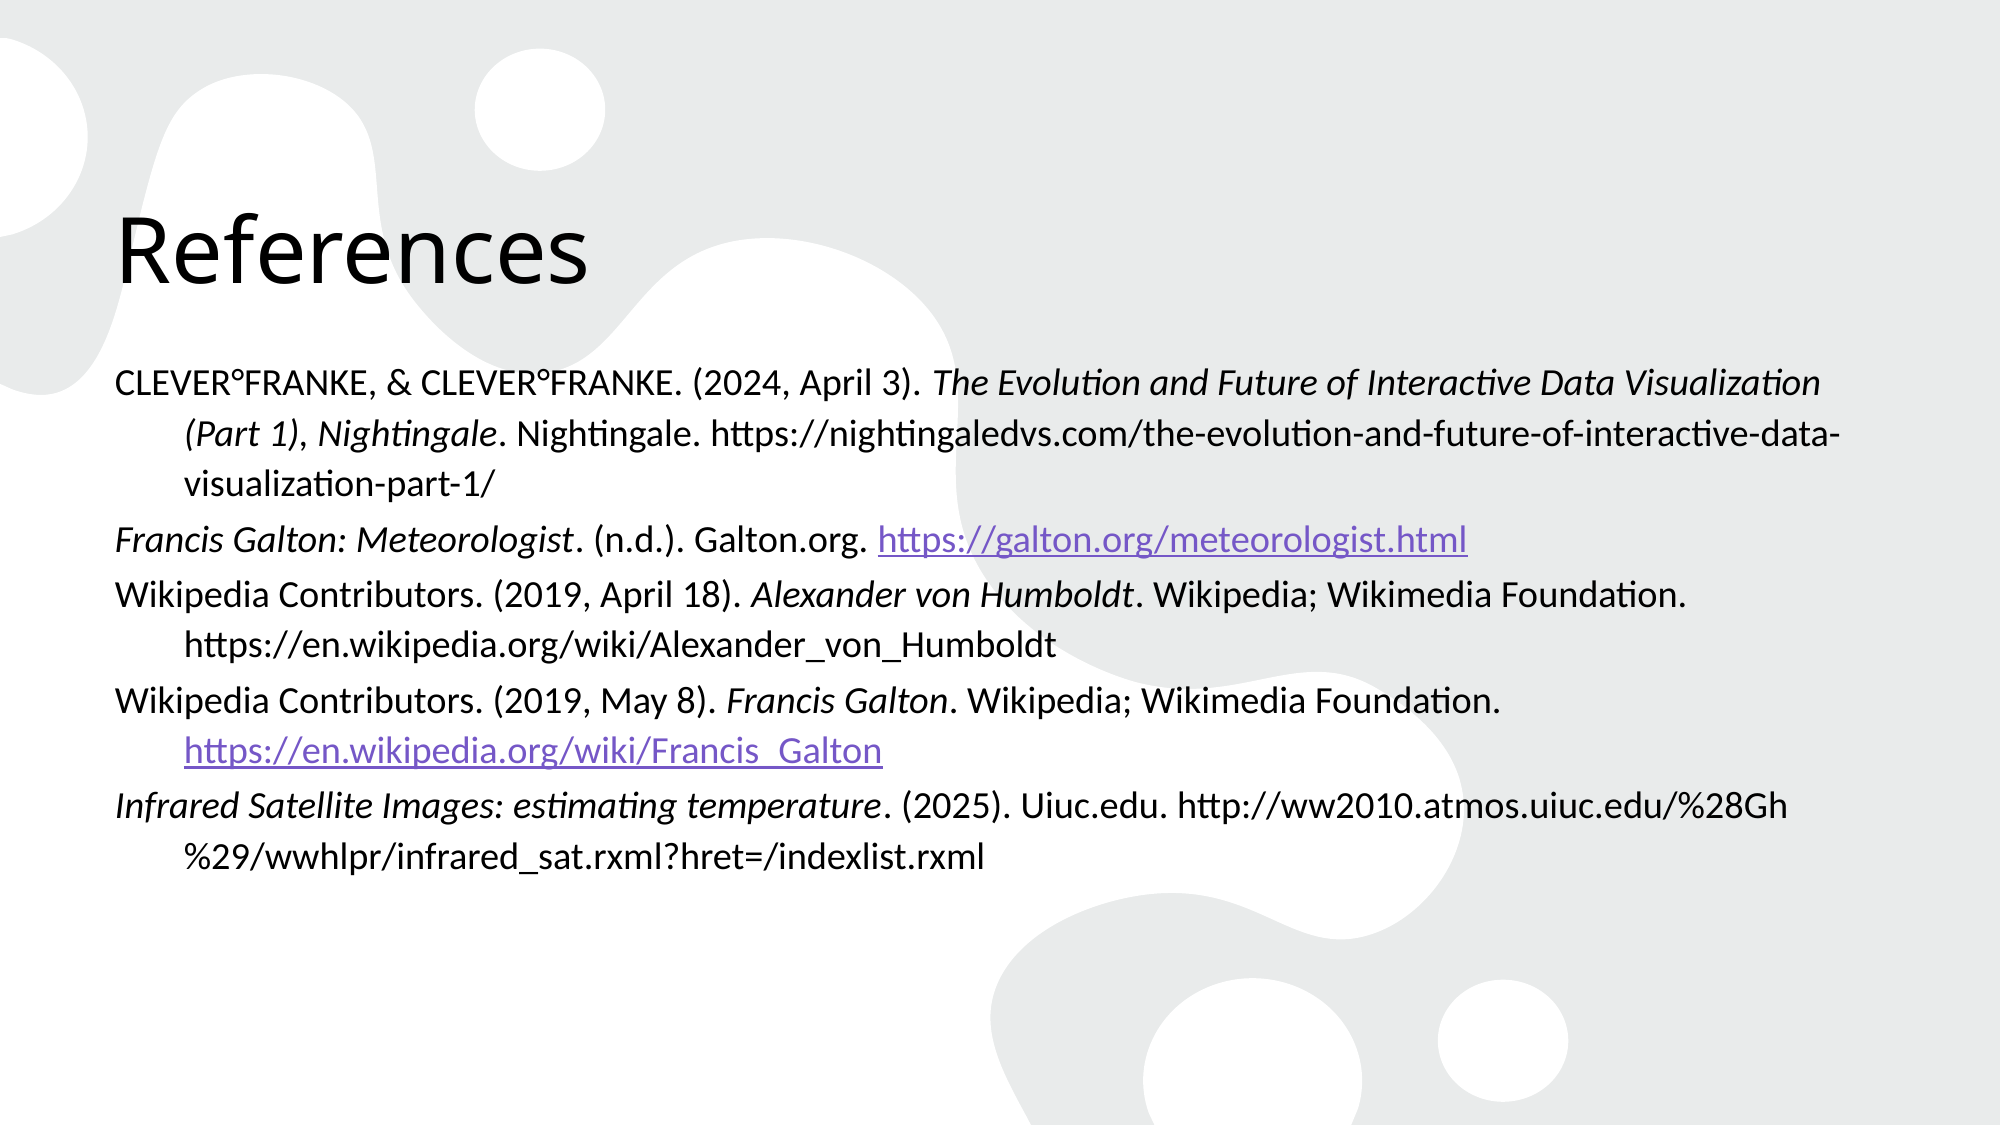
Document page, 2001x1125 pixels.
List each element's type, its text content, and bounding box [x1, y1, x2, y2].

title References [99, 91, 1900, 309]
list CLEVER°FRANKE, & CLEVER°FRANKE. (2024, April 3). The Evolution and Future of Interactive Data Visualization (Part 1), Nightingale. Nightingale. https://nightingaledvs.com/the-evolution-and-future-of-interactive-data-visualization-part-1/ Francis Galton: Meteorologist. (n.d.). Galton.org. https://galton.org/meteorologist.html Wikipedia Contributors. (2019, April 18). Alexander von Humboldt. Wikipedia; Wikimedia Foundation. https://en.wikipedia.org/wiki/Alexander_von_Humboldt ‌Wikipedia Contributors. (2019, May 8). Francis Galton. Wikipedia; Wikimedia Foundation. https://en.wikipedia.org/wiki/Francis_Galton Infrared Satellite Images: estimating temperature. (2025). Uiuc.edu. http://ww2010.atmos.uiuc.edu/%28Gh%29/wwhlpr/infrared_sat.rxml?hret=/indexlist.rxml ‌ ‌ ‌ [99, 345, 1900, 1008]
